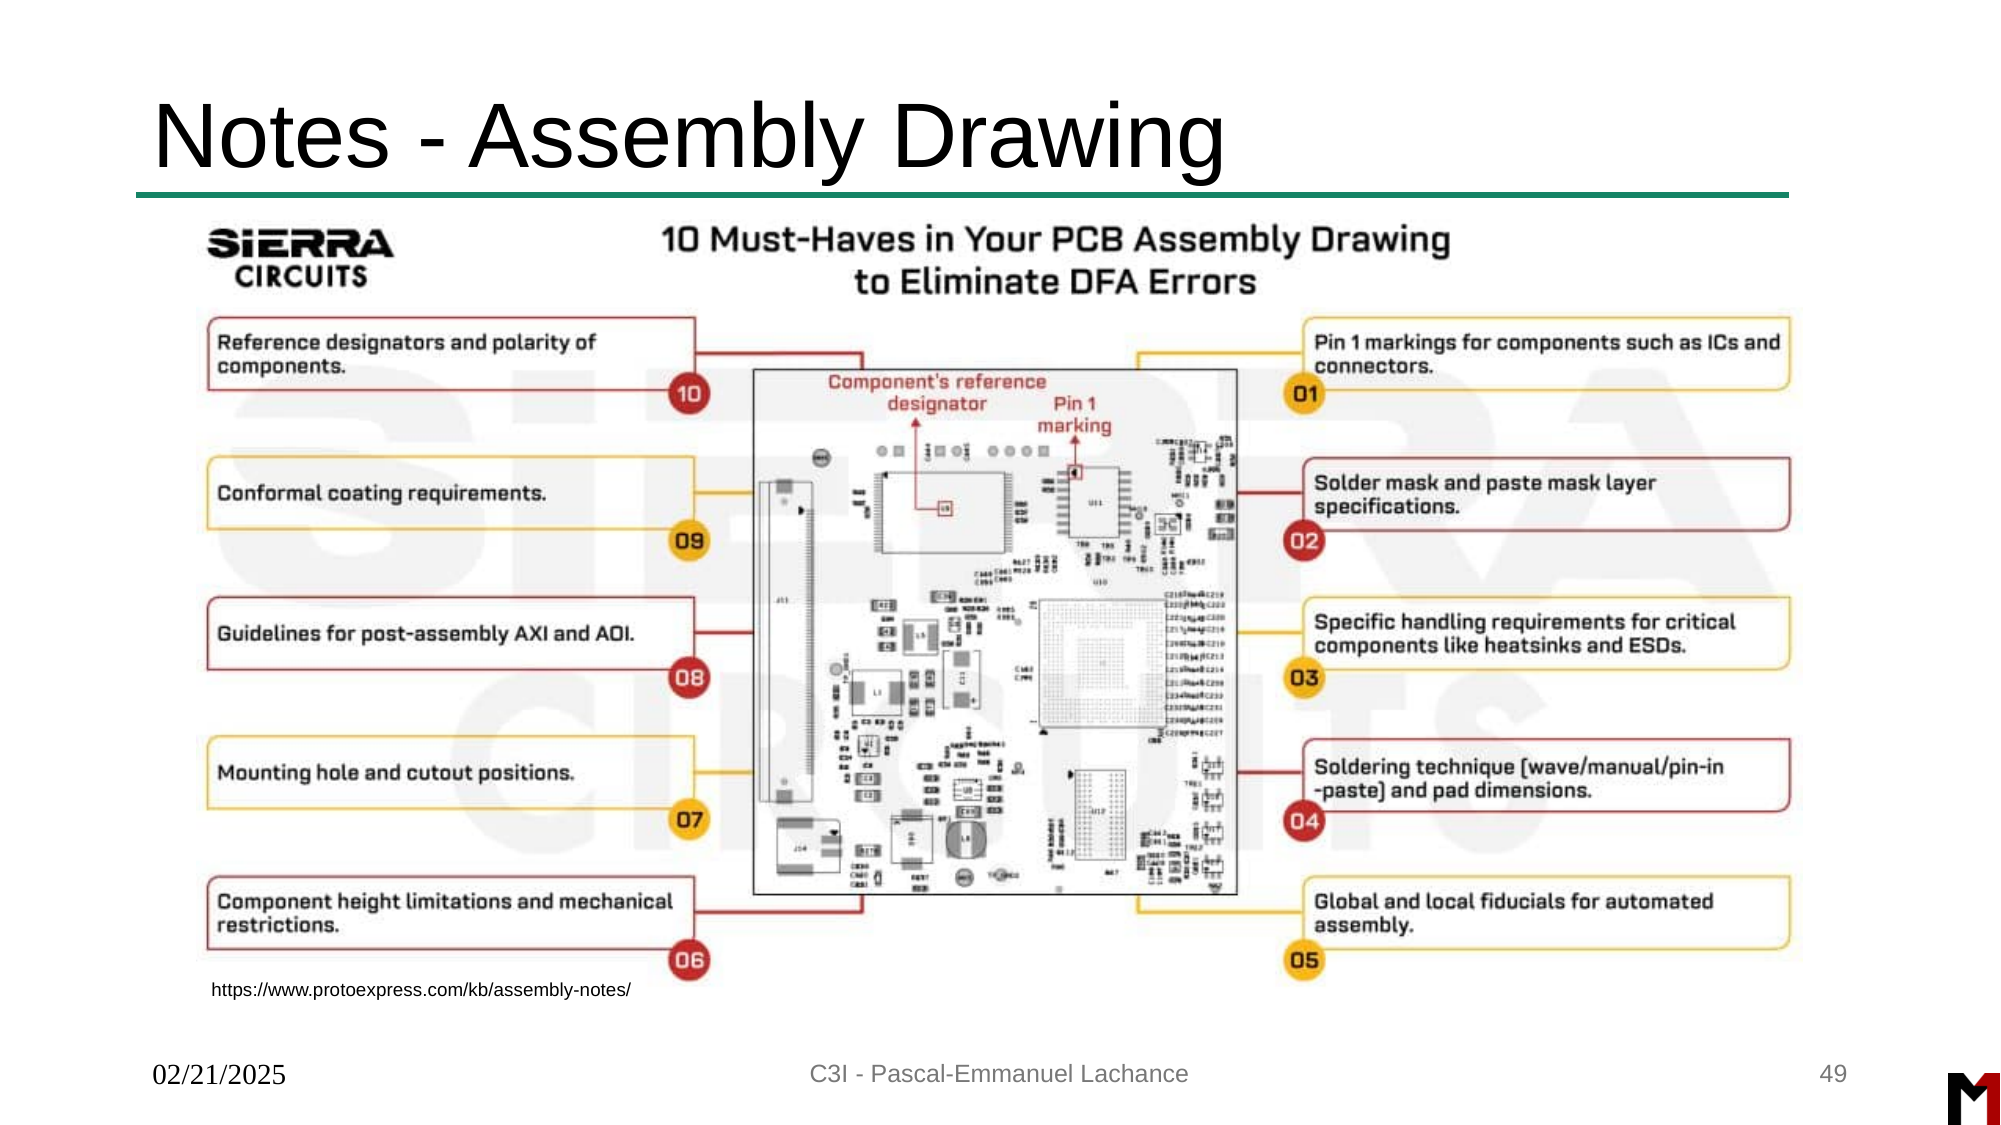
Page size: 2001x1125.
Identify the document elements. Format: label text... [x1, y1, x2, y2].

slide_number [137, 1042, 588, 1103]
slide_number ‹#› [1412, 1042, 1863, 1103]
picture [1948, 1073, 2000, 1125]
footer C3I - Pascal-Emmanuel Lachance [662, 1042, 1338, 1103]
picture [196, 207, 1804, 1012]
title Notes - Assembly Drawing [137, 29, 1863, 247]
